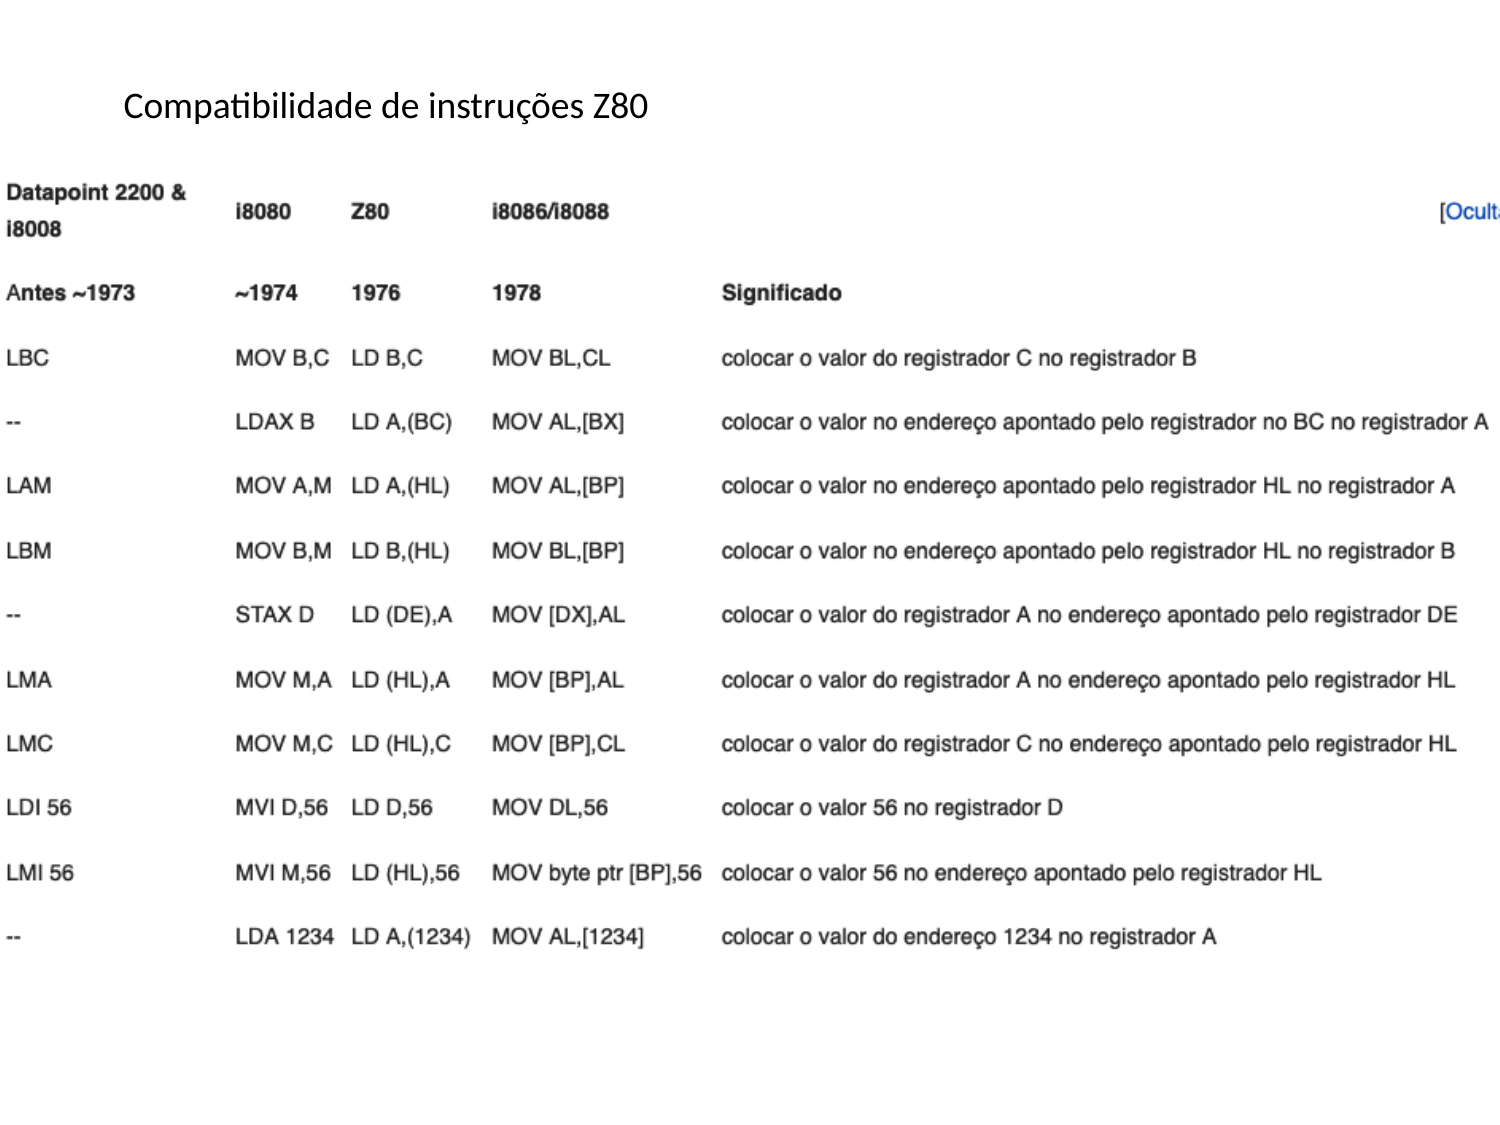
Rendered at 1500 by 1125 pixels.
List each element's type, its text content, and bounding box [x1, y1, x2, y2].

picture [0, 170, 1500, 954]
text_box Compatibilidade de instruções Z80 [108, 73, 665, 169]
